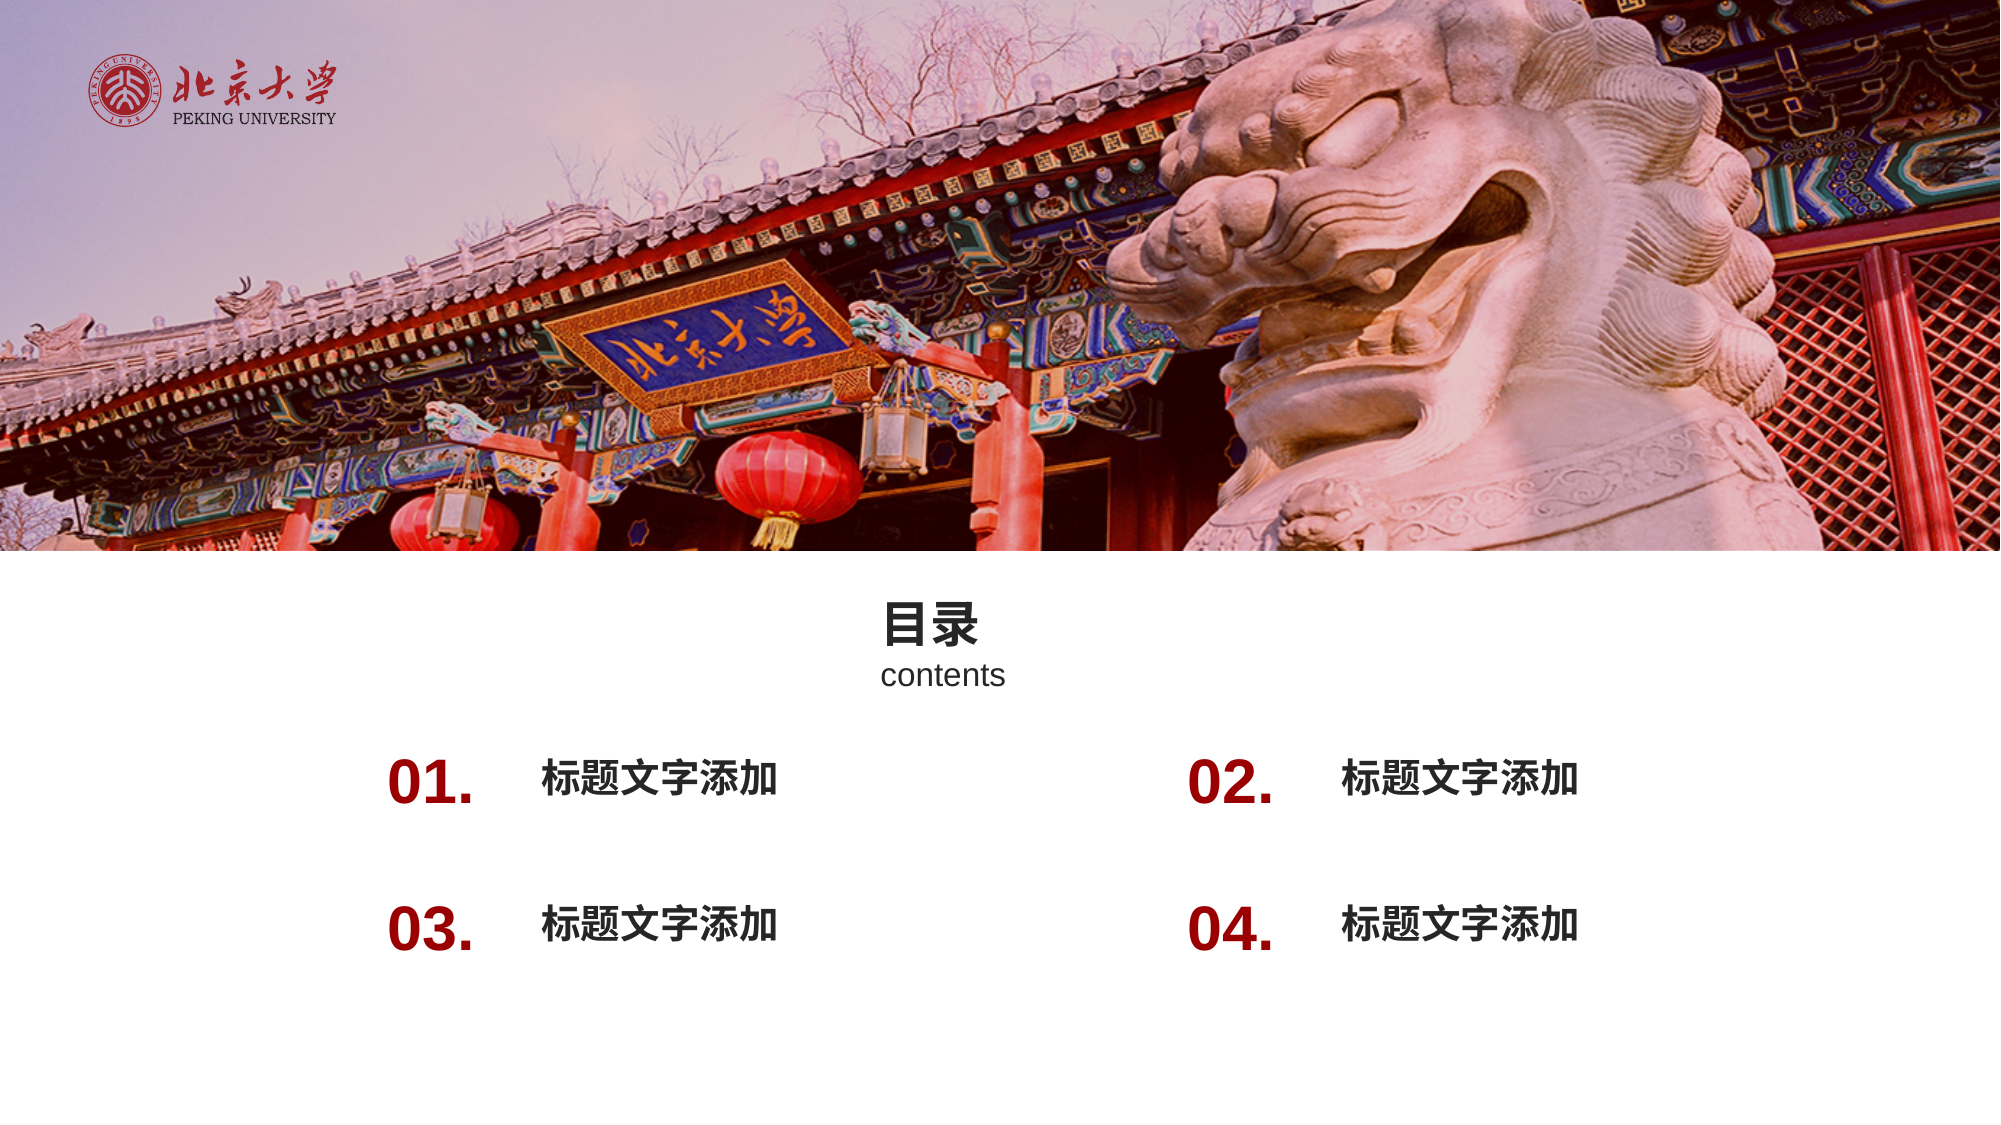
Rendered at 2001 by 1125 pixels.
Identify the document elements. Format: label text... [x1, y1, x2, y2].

text_box 目录 contents [865, 585, 1135, 701]
picture [0, 0, 2000, 551]
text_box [88, 54, 337, 128]
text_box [336, 718, 1714, 971]
